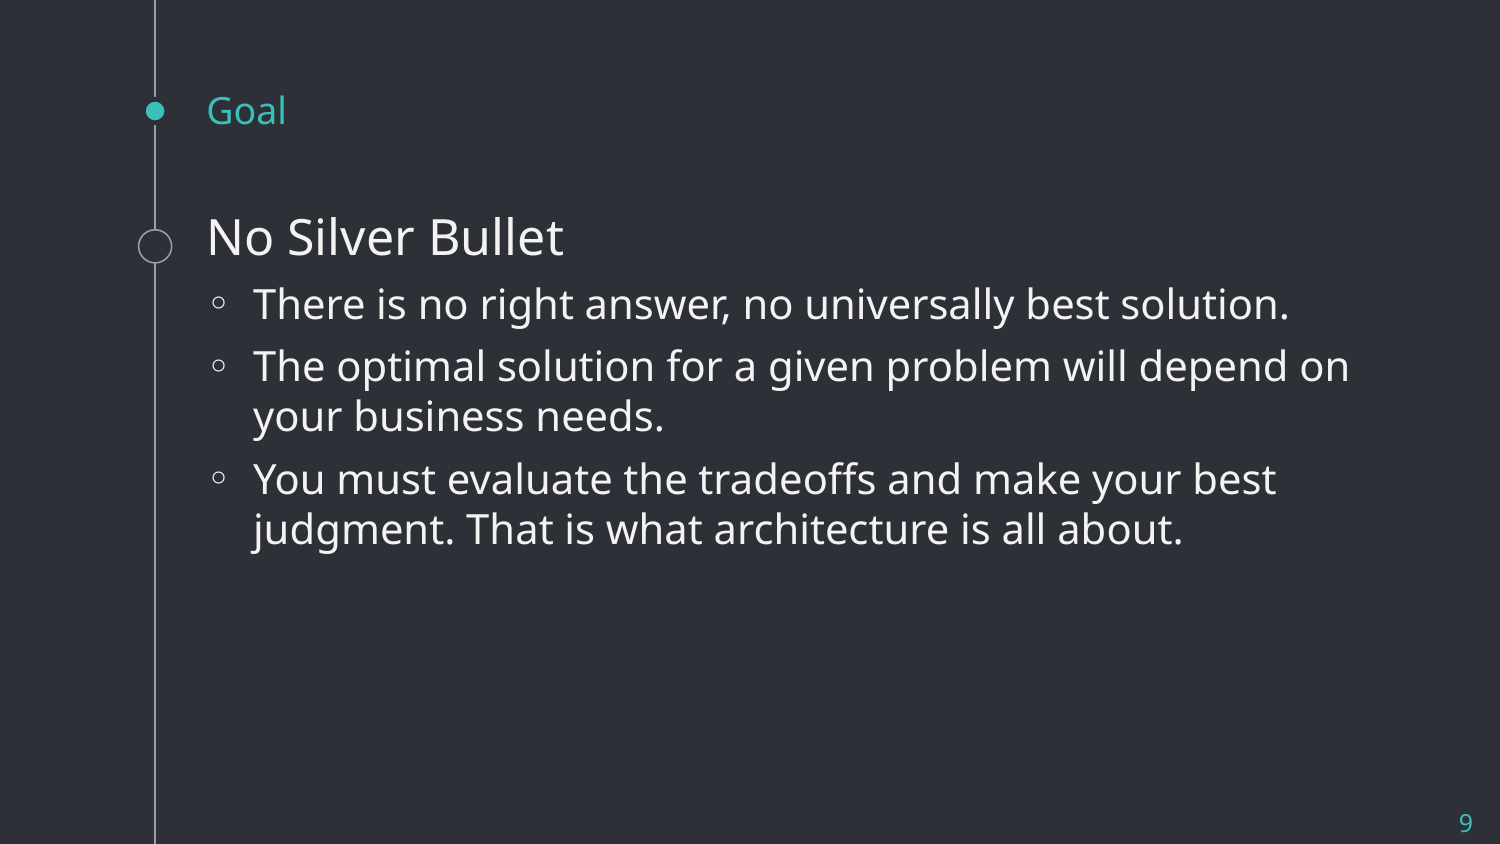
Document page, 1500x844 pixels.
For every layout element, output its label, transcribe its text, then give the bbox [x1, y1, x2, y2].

title Goal [191, 90, 1317, 147]
list No Silver Bullet There is no right answer, no universally best solution. The optimal solution for a given problem will depend on your business needs. You must evaluate the tradeoffs and make your best judgment. That is what architecture is all about. [191, 189, 1399, 802]
slide_number 9 [1398, 792, 1489, 844]
